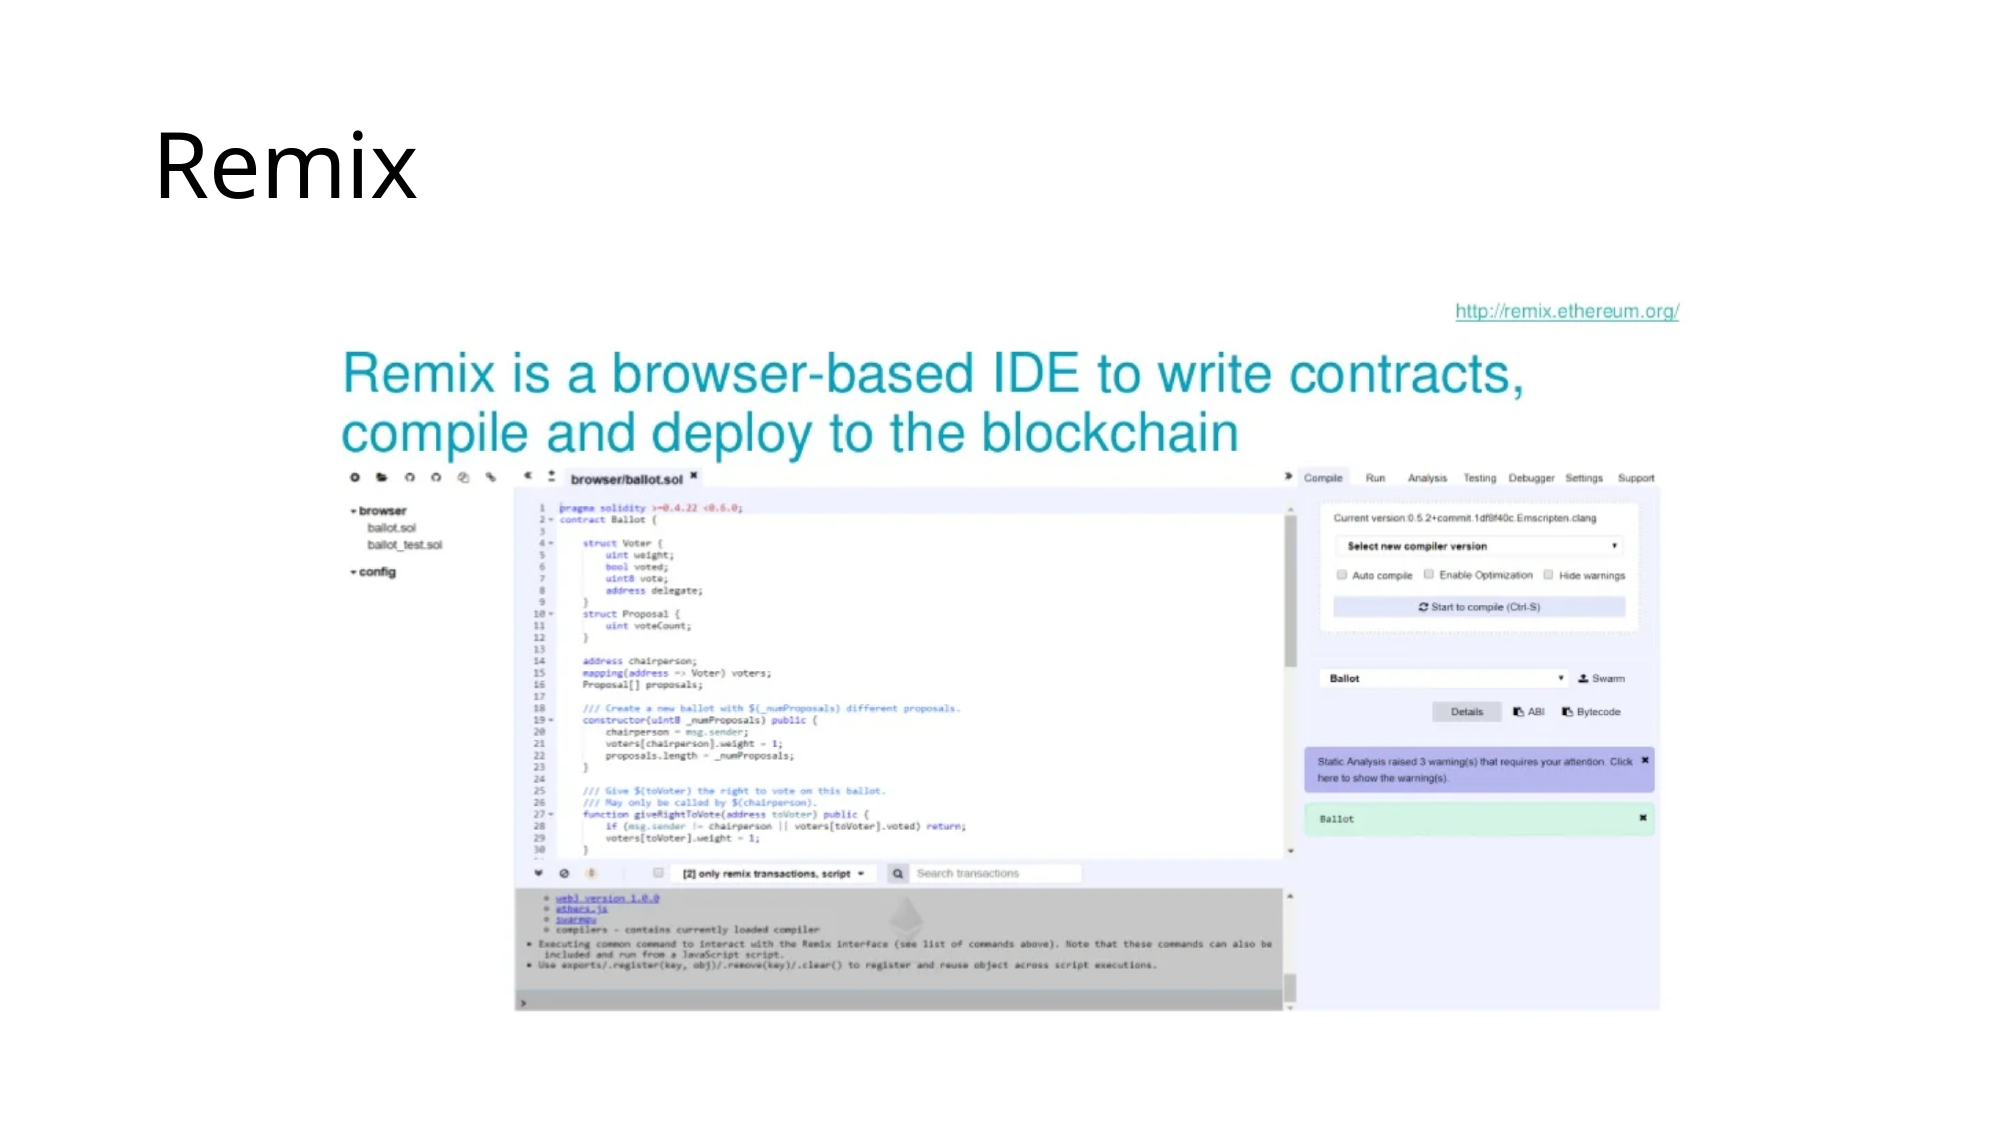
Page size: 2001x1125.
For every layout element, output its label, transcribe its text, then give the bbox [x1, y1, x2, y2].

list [310, 299, 1690, 1014]
title Remix [137, 59, 1863, 278]
